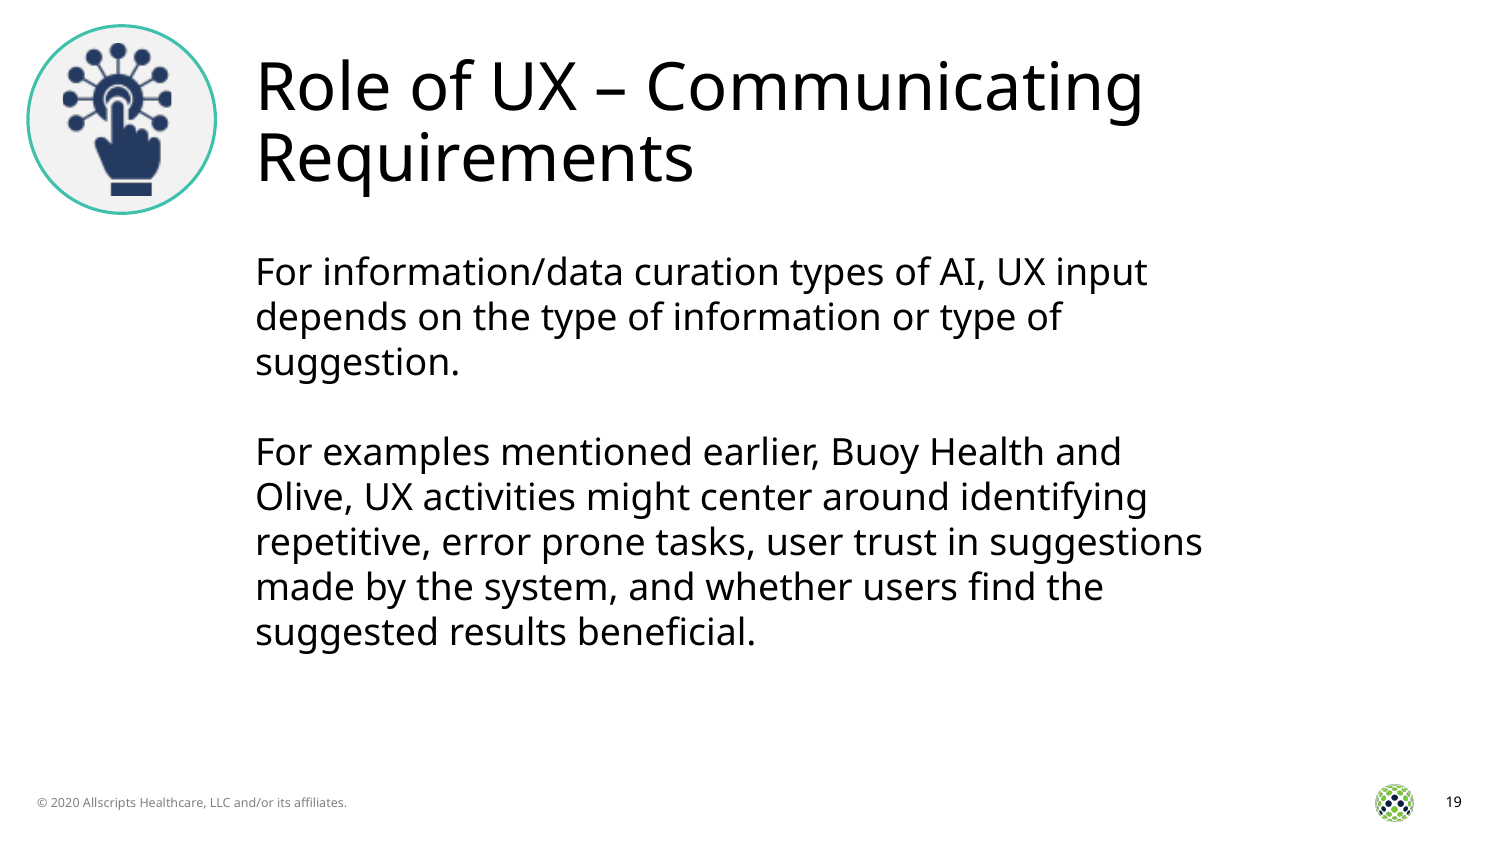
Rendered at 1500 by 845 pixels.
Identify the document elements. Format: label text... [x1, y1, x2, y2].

text_box For information/data curation types of AI, UX input depends on the type of information or type of suggestion. For examples mentioned earlier, Buoy Health and Olive, UX activities might center around identifying repetitive, error prone tasks, user trust in suggestions made by the system, and whether users find the suggested results beneficial. [240, 241, 1247, 661]
picture [1375, 784, 1414, 822]
text_box [26, 45, 62, 194]
title Role of UX – Communicating Requirements [240, 44, 1463, 120]
text_box [65, 24, 217, 215]
picture [62, 43, 172, 196]
